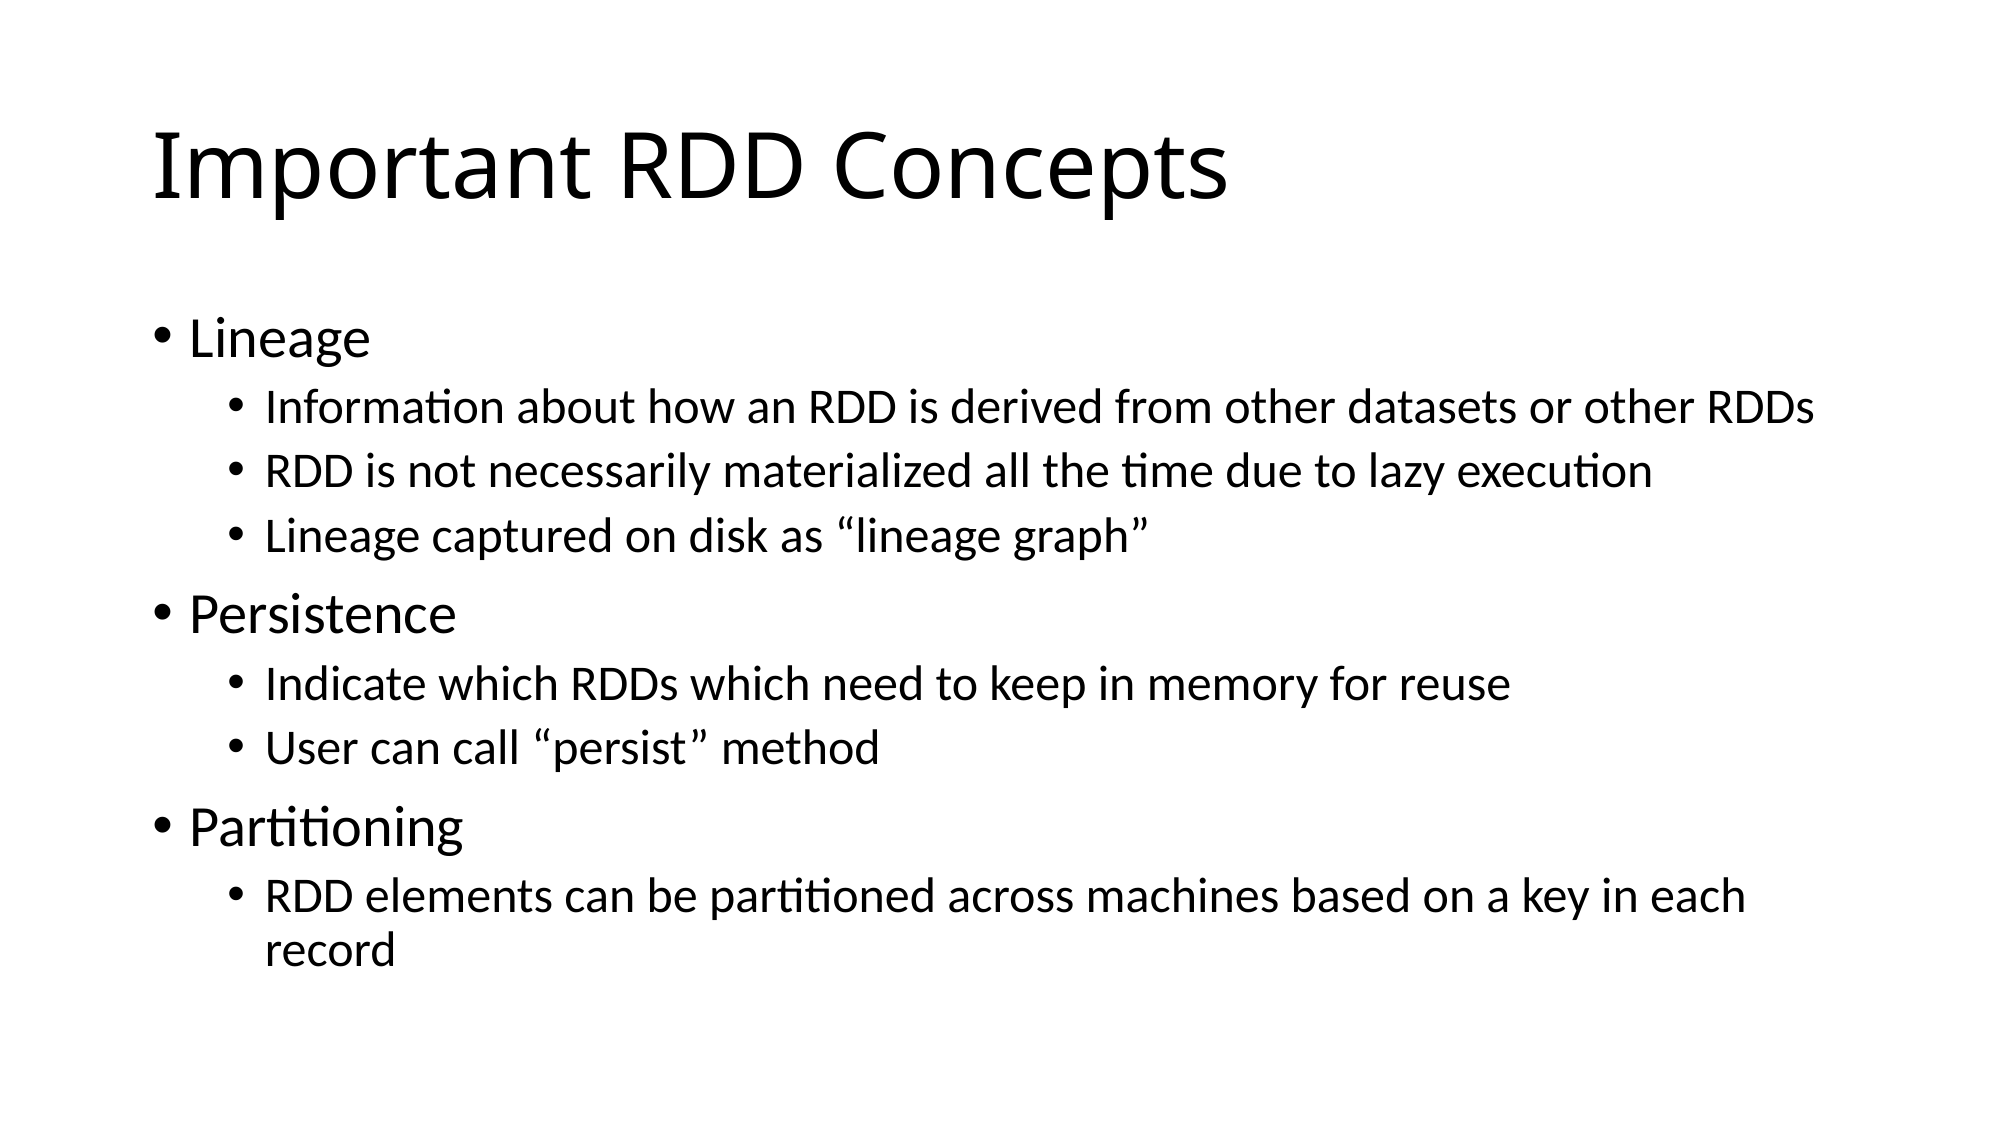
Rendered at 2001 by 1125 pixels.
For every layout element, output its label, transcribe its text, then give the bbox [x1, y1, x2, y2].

list Lineage Information about how an RDD is derived from other datasets or other RDDs RDD is not necessarily materialized all the time due to lazy execution Lineage captured on disk as “lineage graph” Persistence Indicate which RDDs which need to keep in memory for reuse User can call “persist” method Partitioning RDD elements can be partitioned across machines based on a key in each record [137, 299, 1863, 1014]
title Important RDD Concepts [137, 59, 1863, 278]
